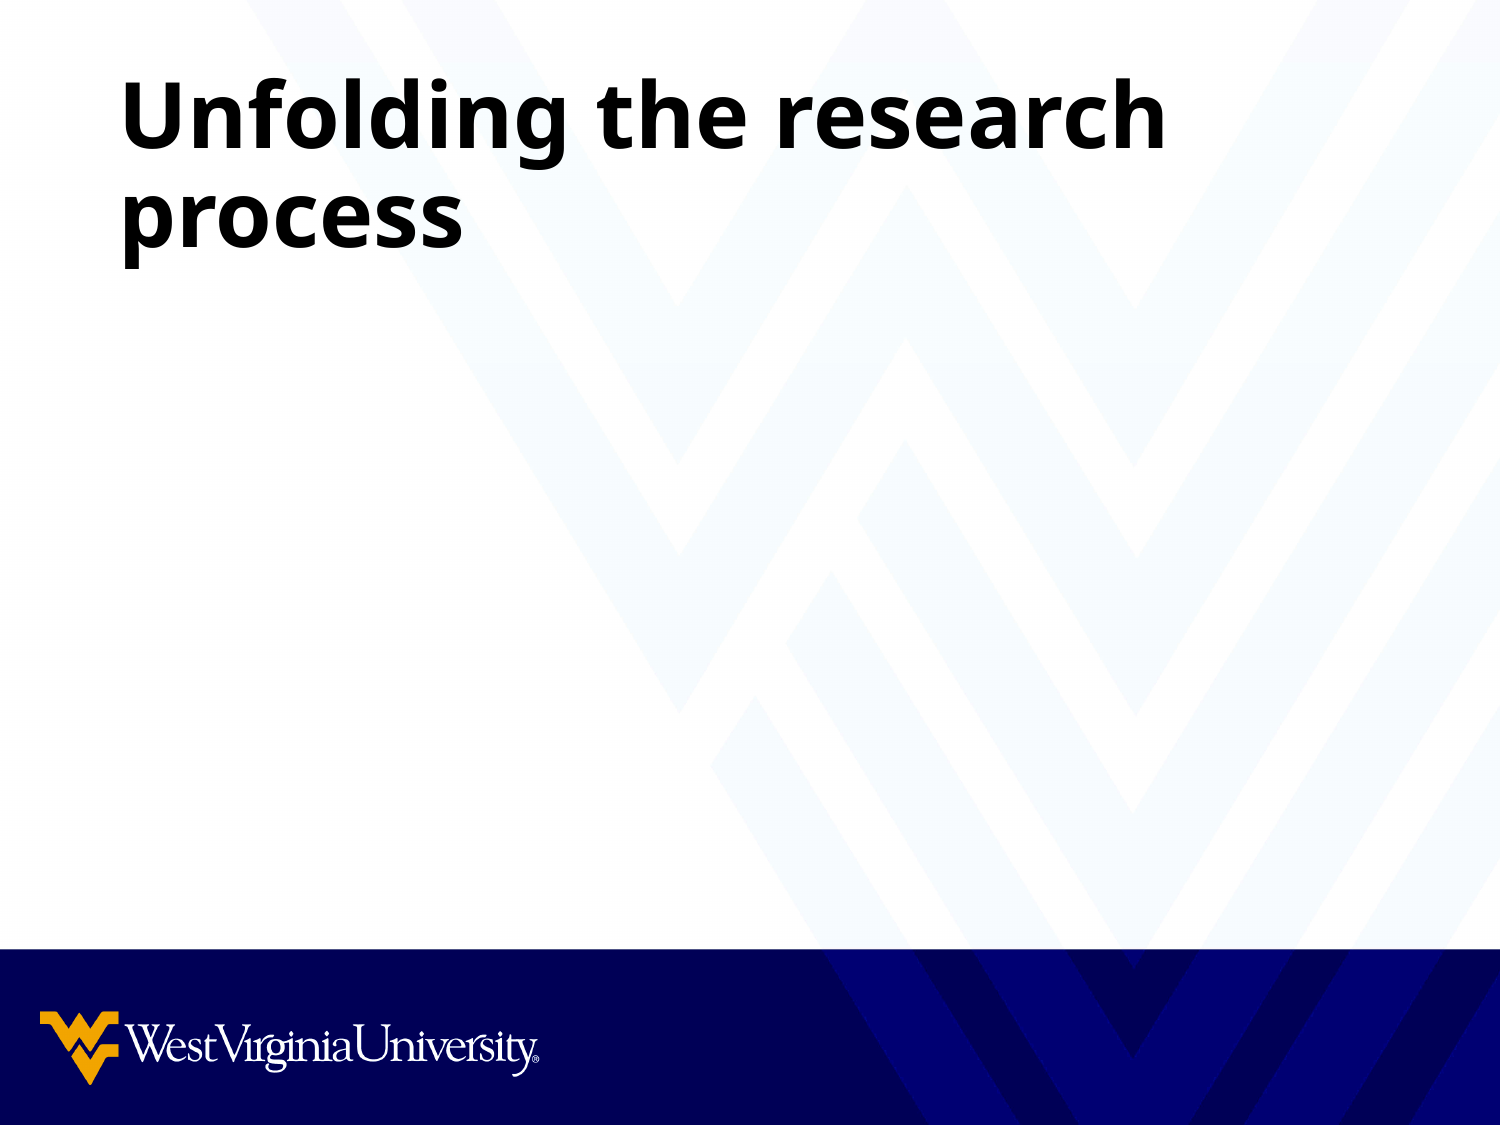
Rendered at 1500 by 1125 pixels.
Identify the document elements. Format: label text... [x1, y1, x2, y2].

title Unfolding the research process [103, 59, 1397, 278]
picture [0, 0, 1500, 1125]
